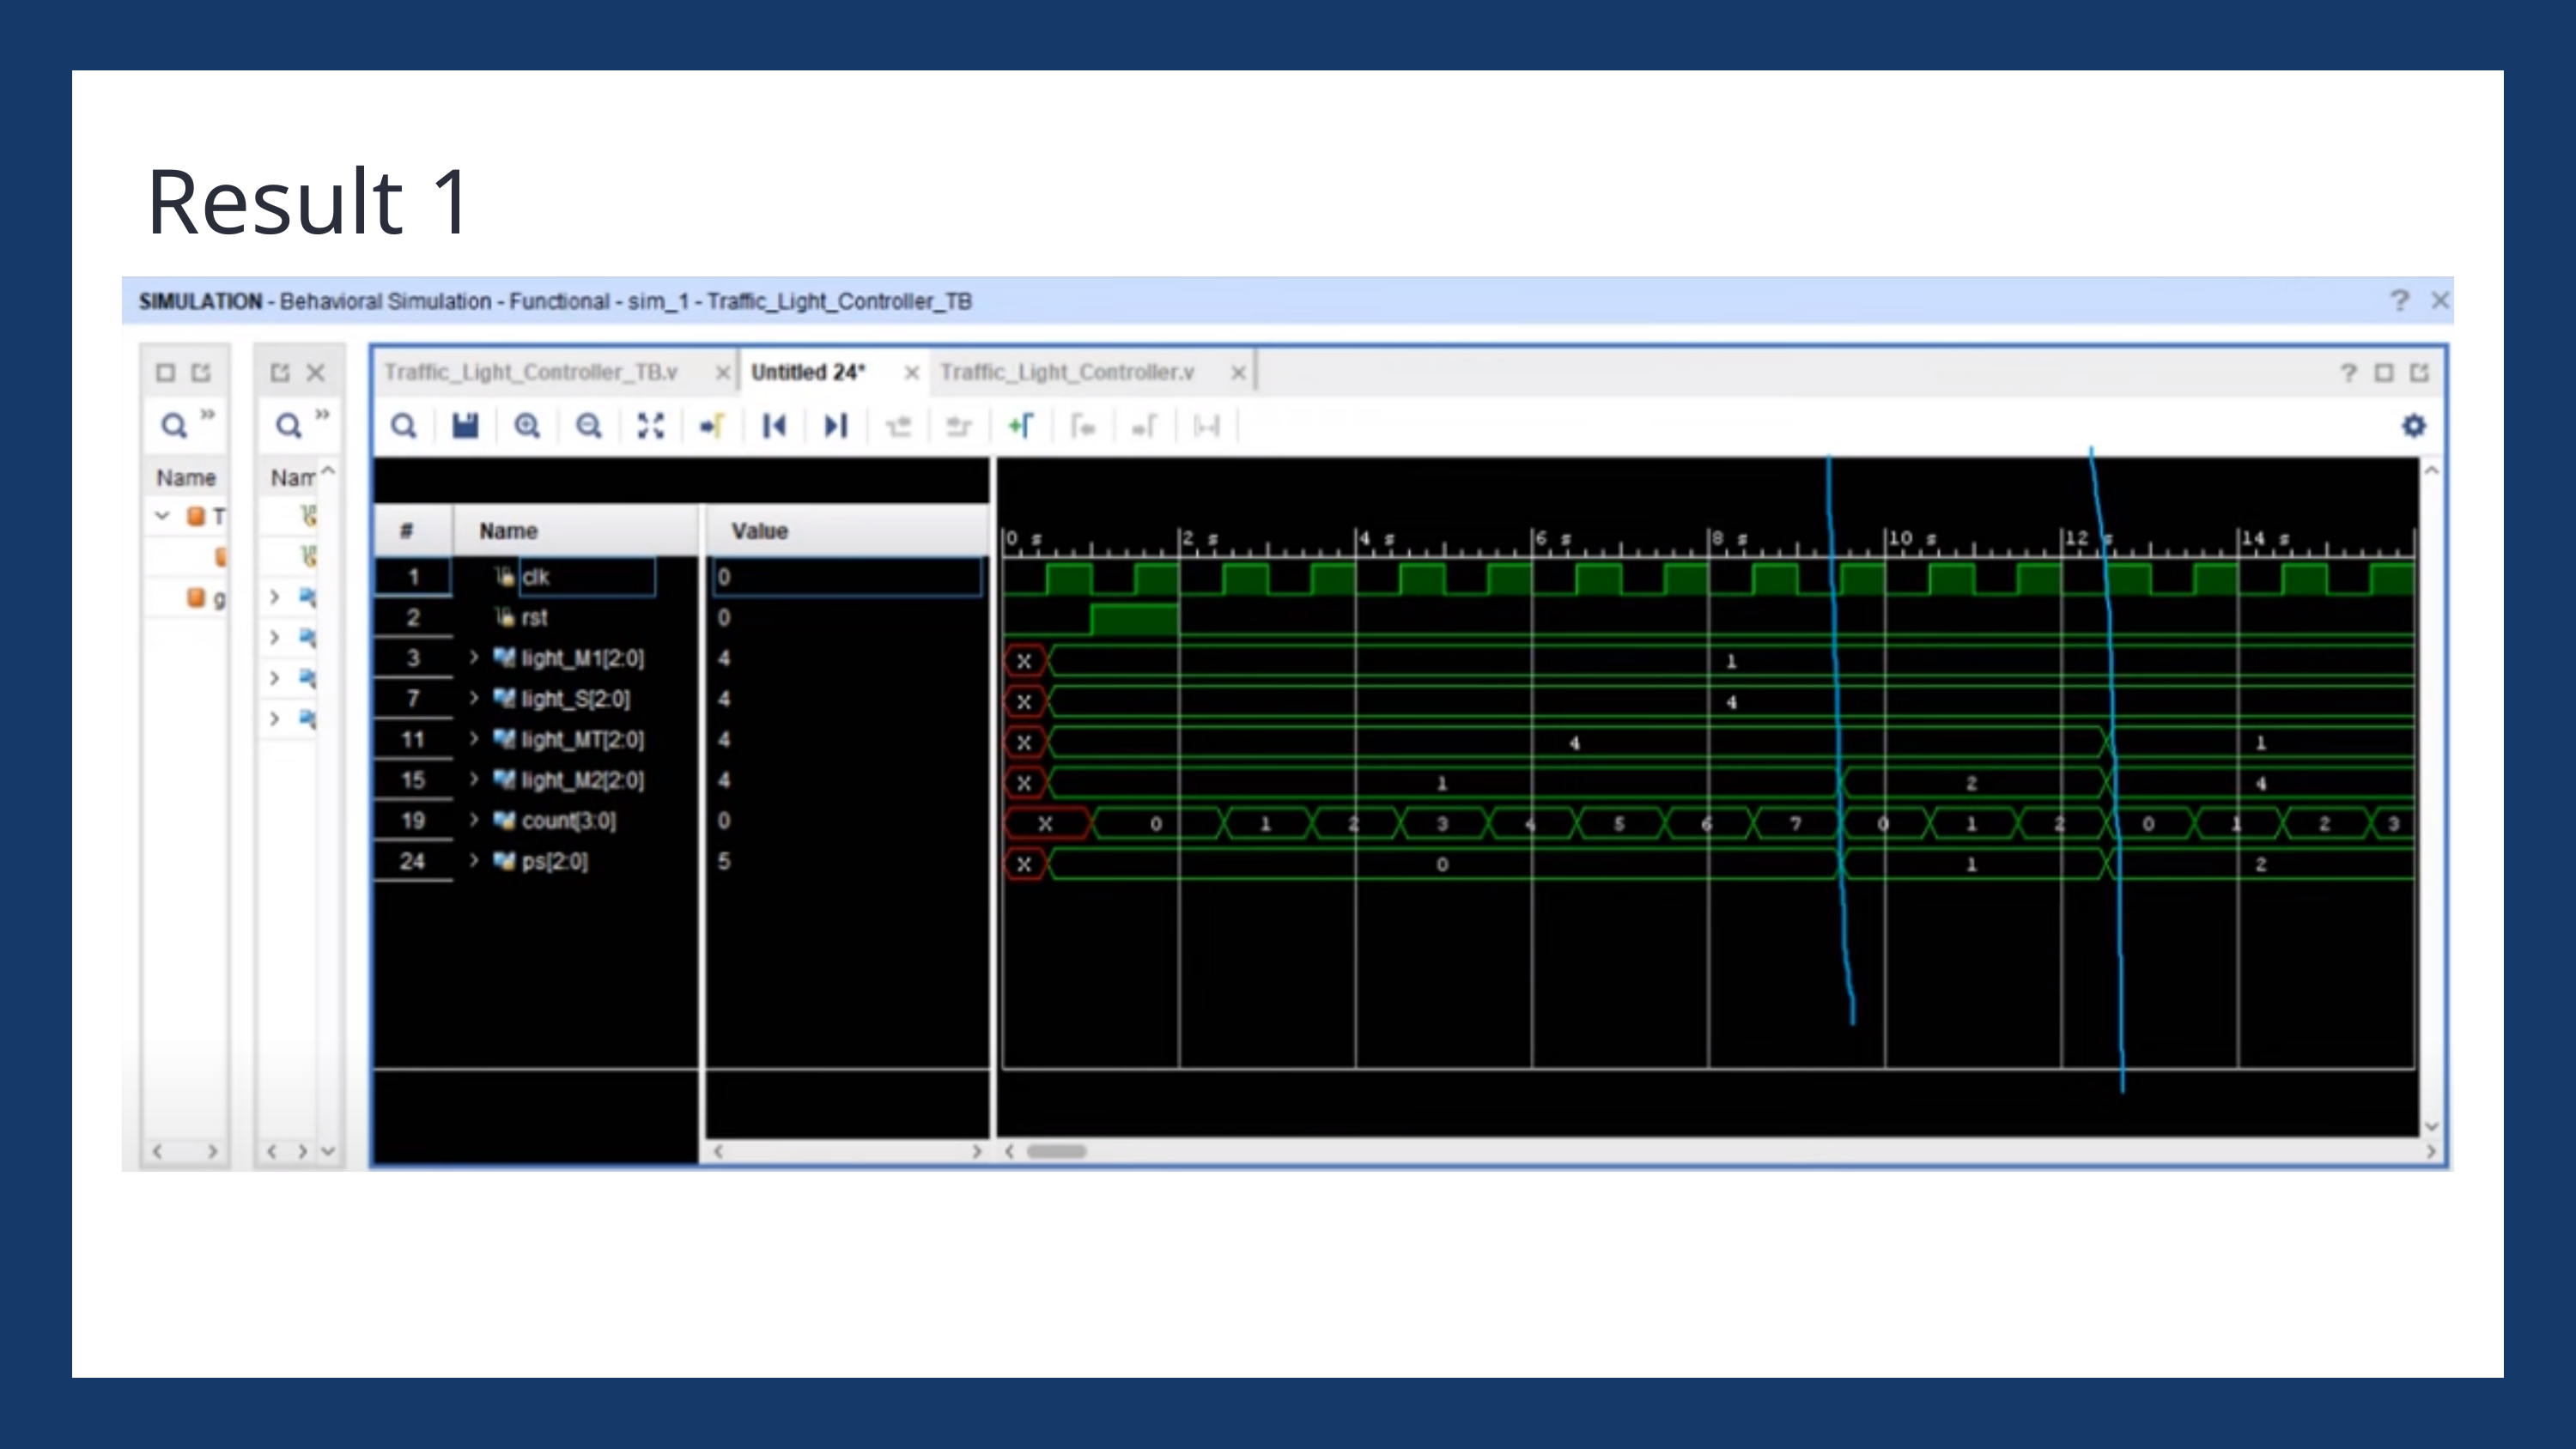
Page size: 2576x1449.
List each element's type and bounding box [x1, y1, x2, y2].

text_box [72, 70, 2504, 1379]
